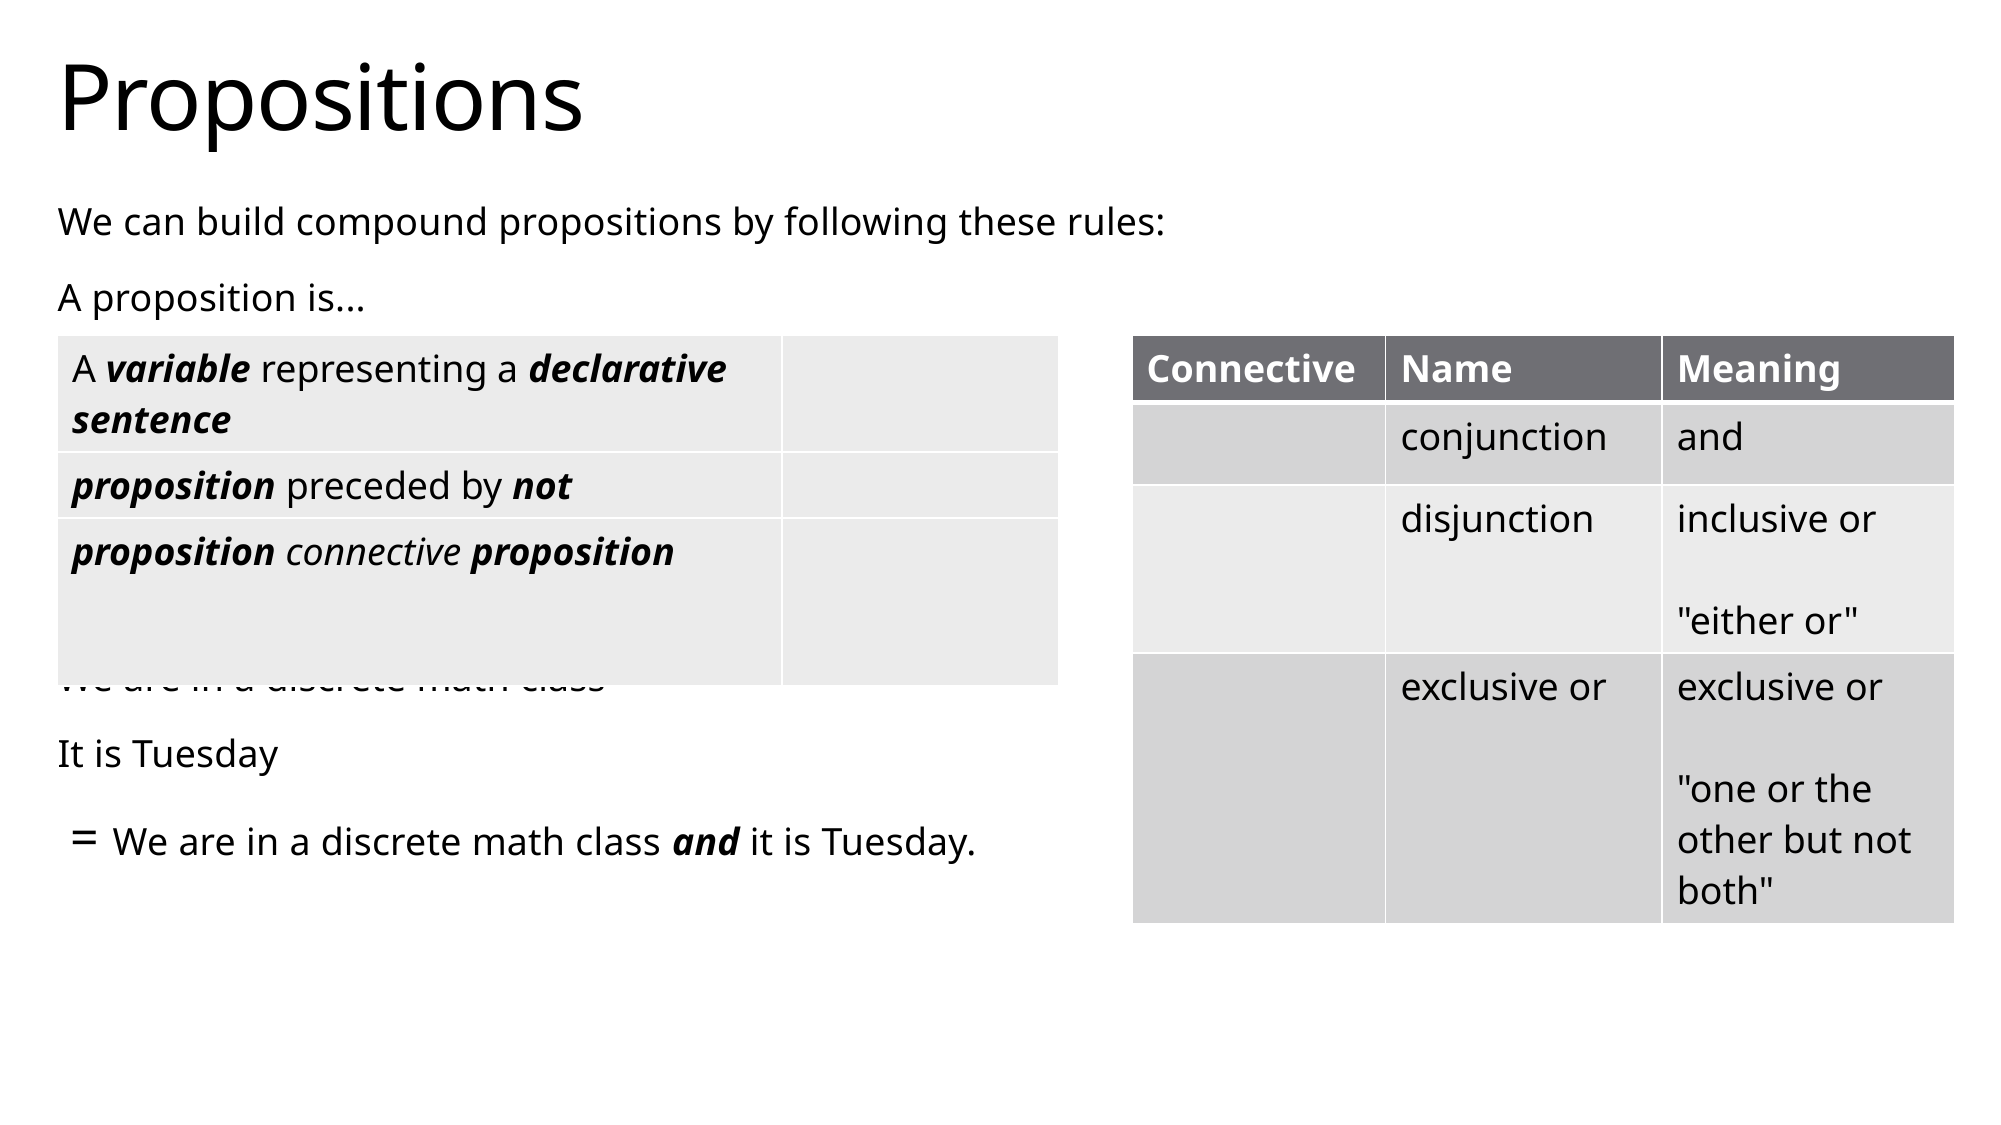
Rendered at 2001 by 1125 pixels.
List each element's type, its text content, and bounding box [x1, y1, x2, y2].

title Propositions [42, 38, 1955, 158]
